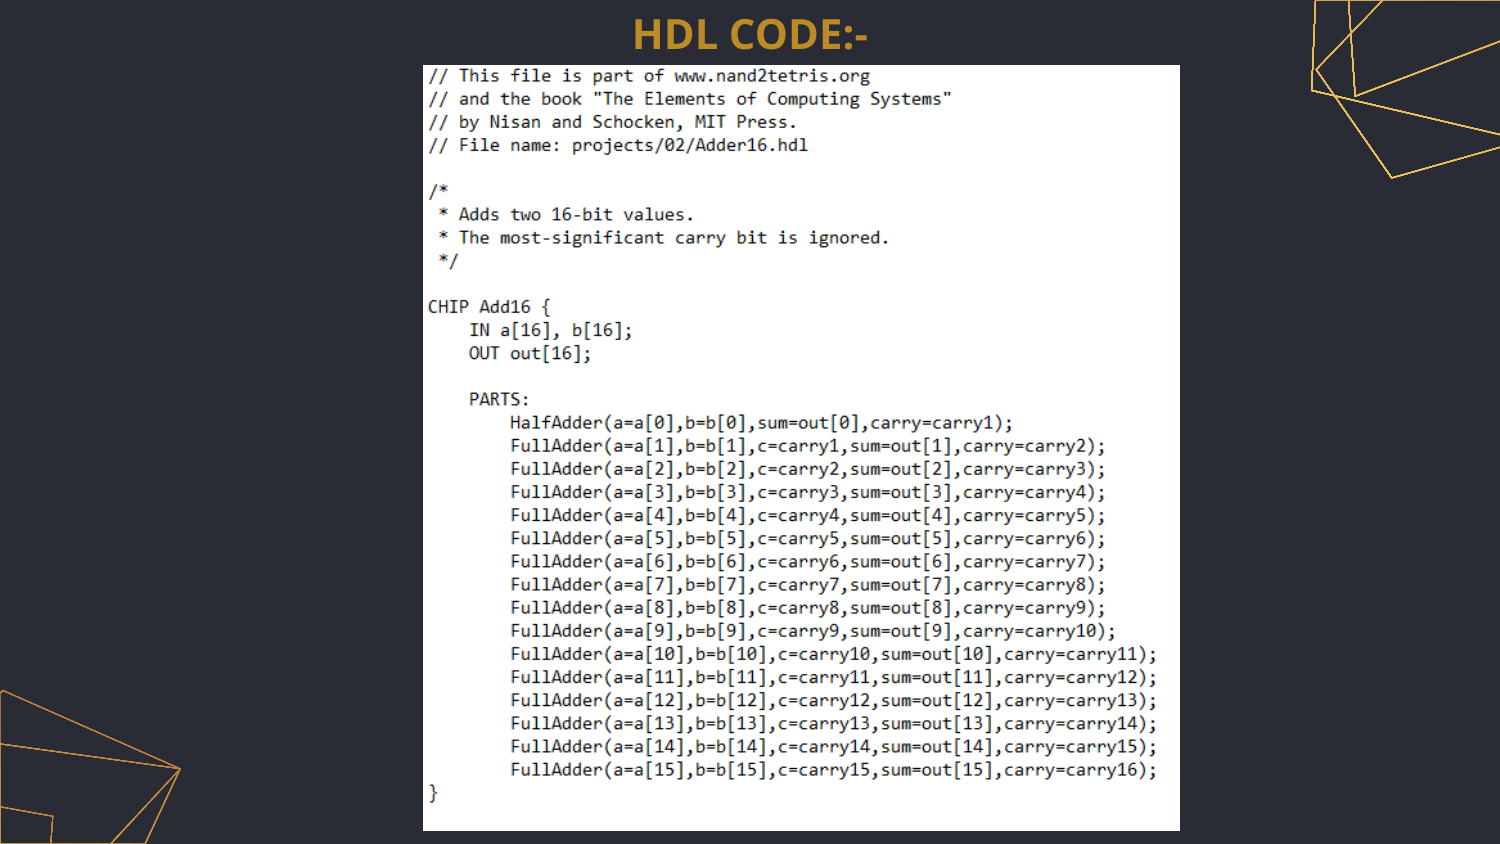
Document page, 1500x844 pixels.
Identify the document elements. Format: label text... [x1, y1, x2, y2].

picture [423, 65, 1180, 831]
text_box HDL CODE:- [0, 0, 1500, 65]
